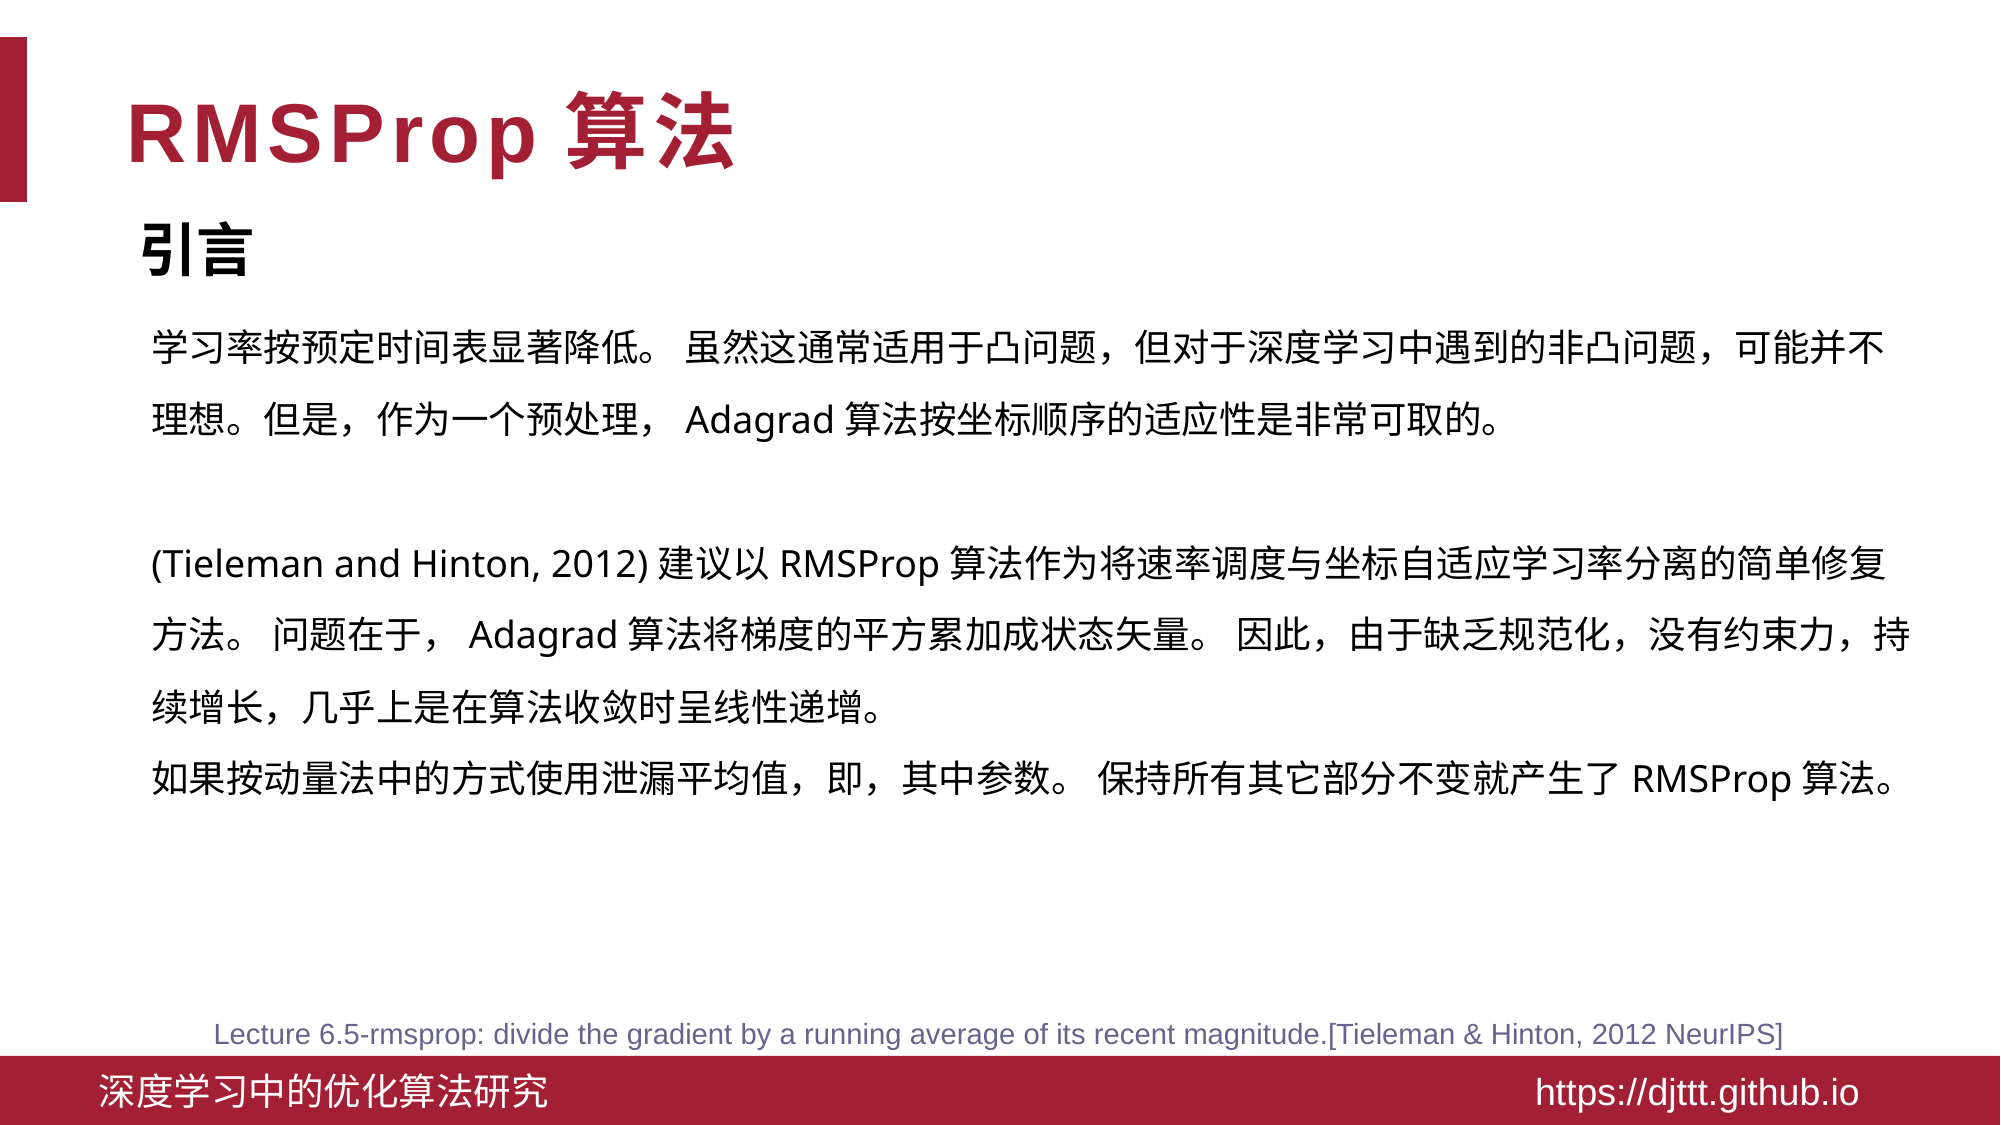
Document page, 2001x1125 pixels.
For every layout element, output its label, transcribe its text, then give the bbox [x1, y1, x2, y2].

title RMSProp算法 [111, 52, 1311, 188]
text_box Lecture 6.5-rmsprop: divide the gradient by a running average of its recent magnitude.[Tieleman & Hinton, 2012 NeurIPS] [0, 993, 2000, 1056]
footer 深度学习中的优化算法研究 https://djttt.github.io [0, 1056, 2000, 1125]
text_box 引言 [124, 205, 923, 300]
text_box [124, 300, 1859, 539]
text_box [0, 36, 28, 203]
